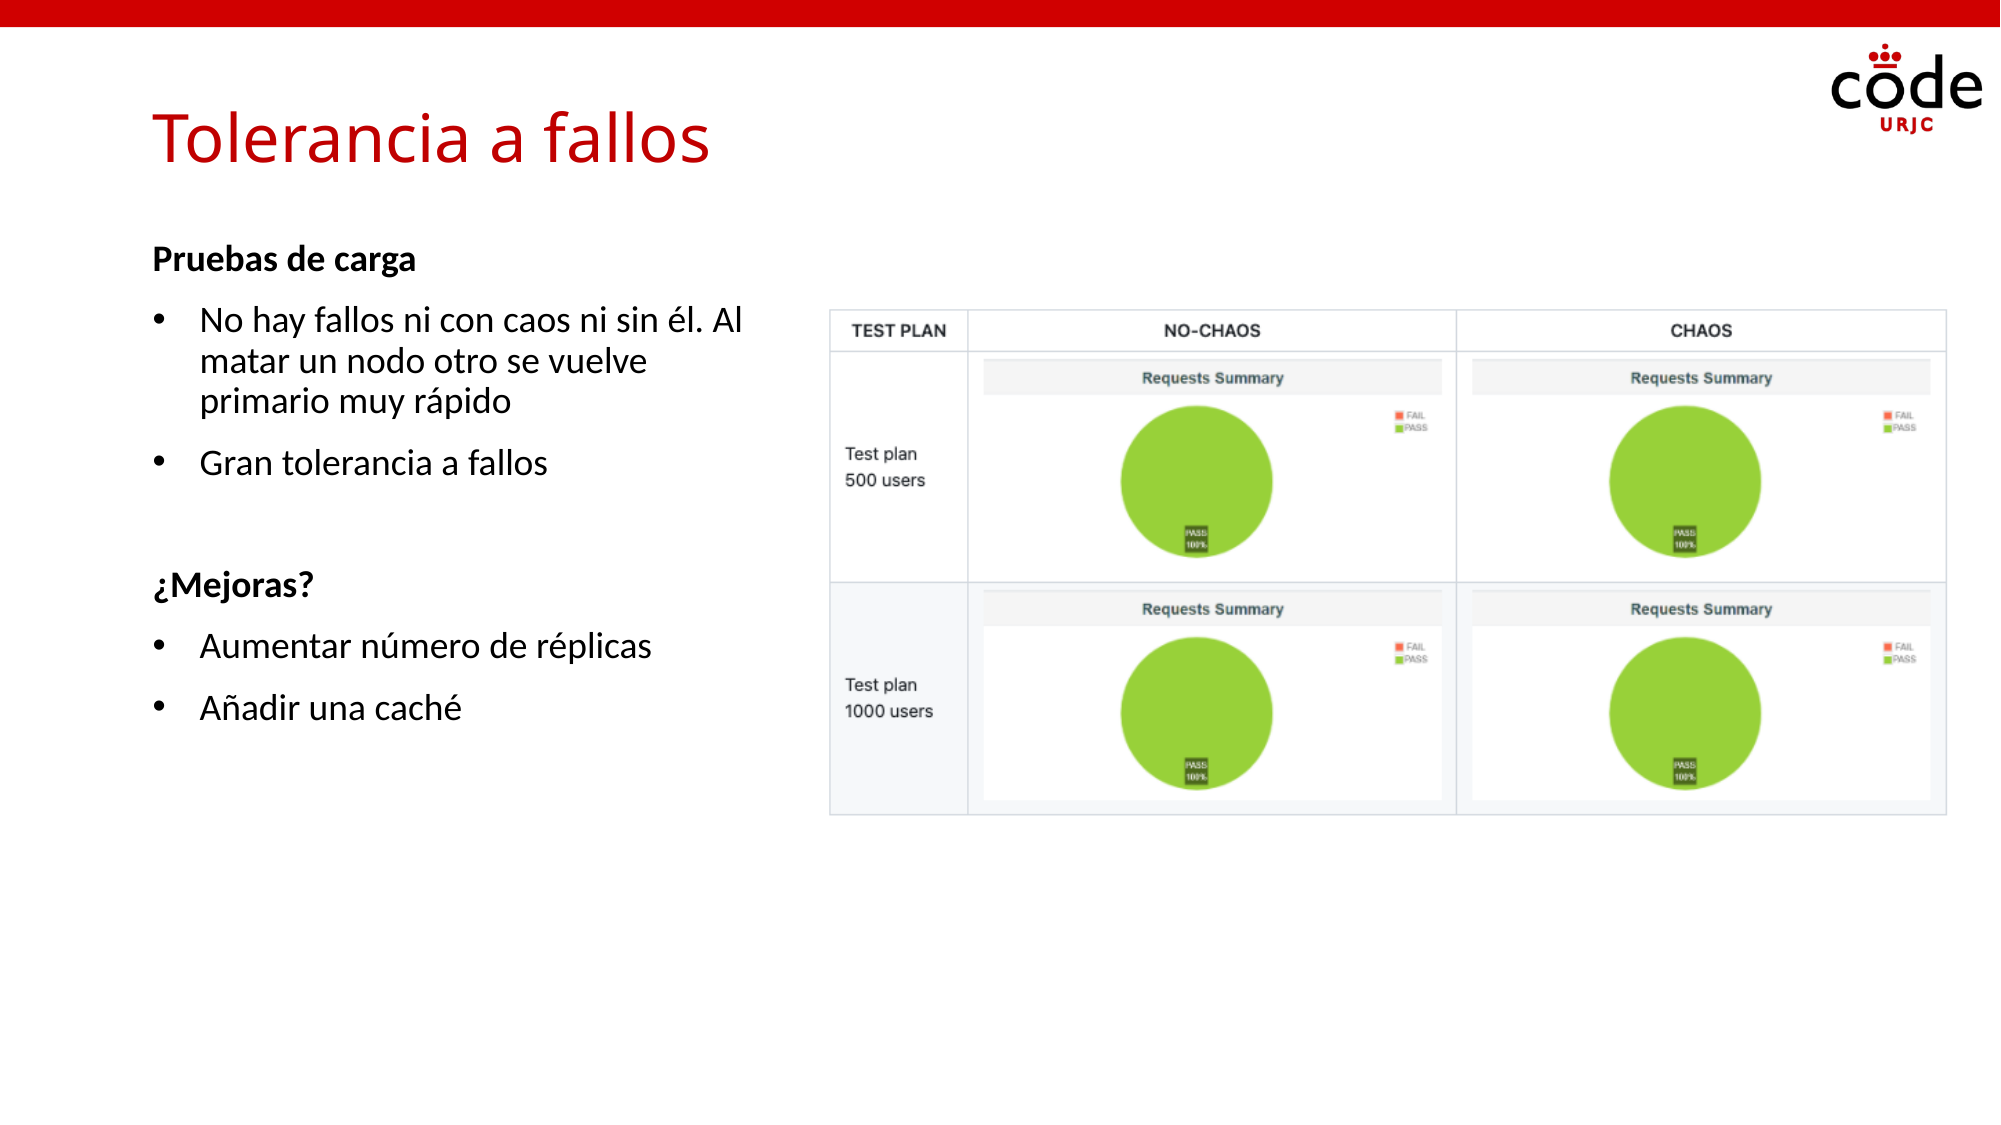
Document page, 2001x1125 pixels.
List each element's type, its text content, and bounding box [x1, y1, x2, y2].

title Tolerancia a fallos [137, 75, 783, 185]
picture [1815, 34, 1996, 144]
list Pruebas de carga No hay fallos ni con caos ni sin él. Al matar un nodo otro se vuelve primario muy rápido Gran tolerancia a fallos ¿Mejoras? Aumentar número de réplicas Añadir una caché [137, 231, 783, 963]
picture [828, 308, 1950, 817]
text_box [0, 0, 2000, 28]
